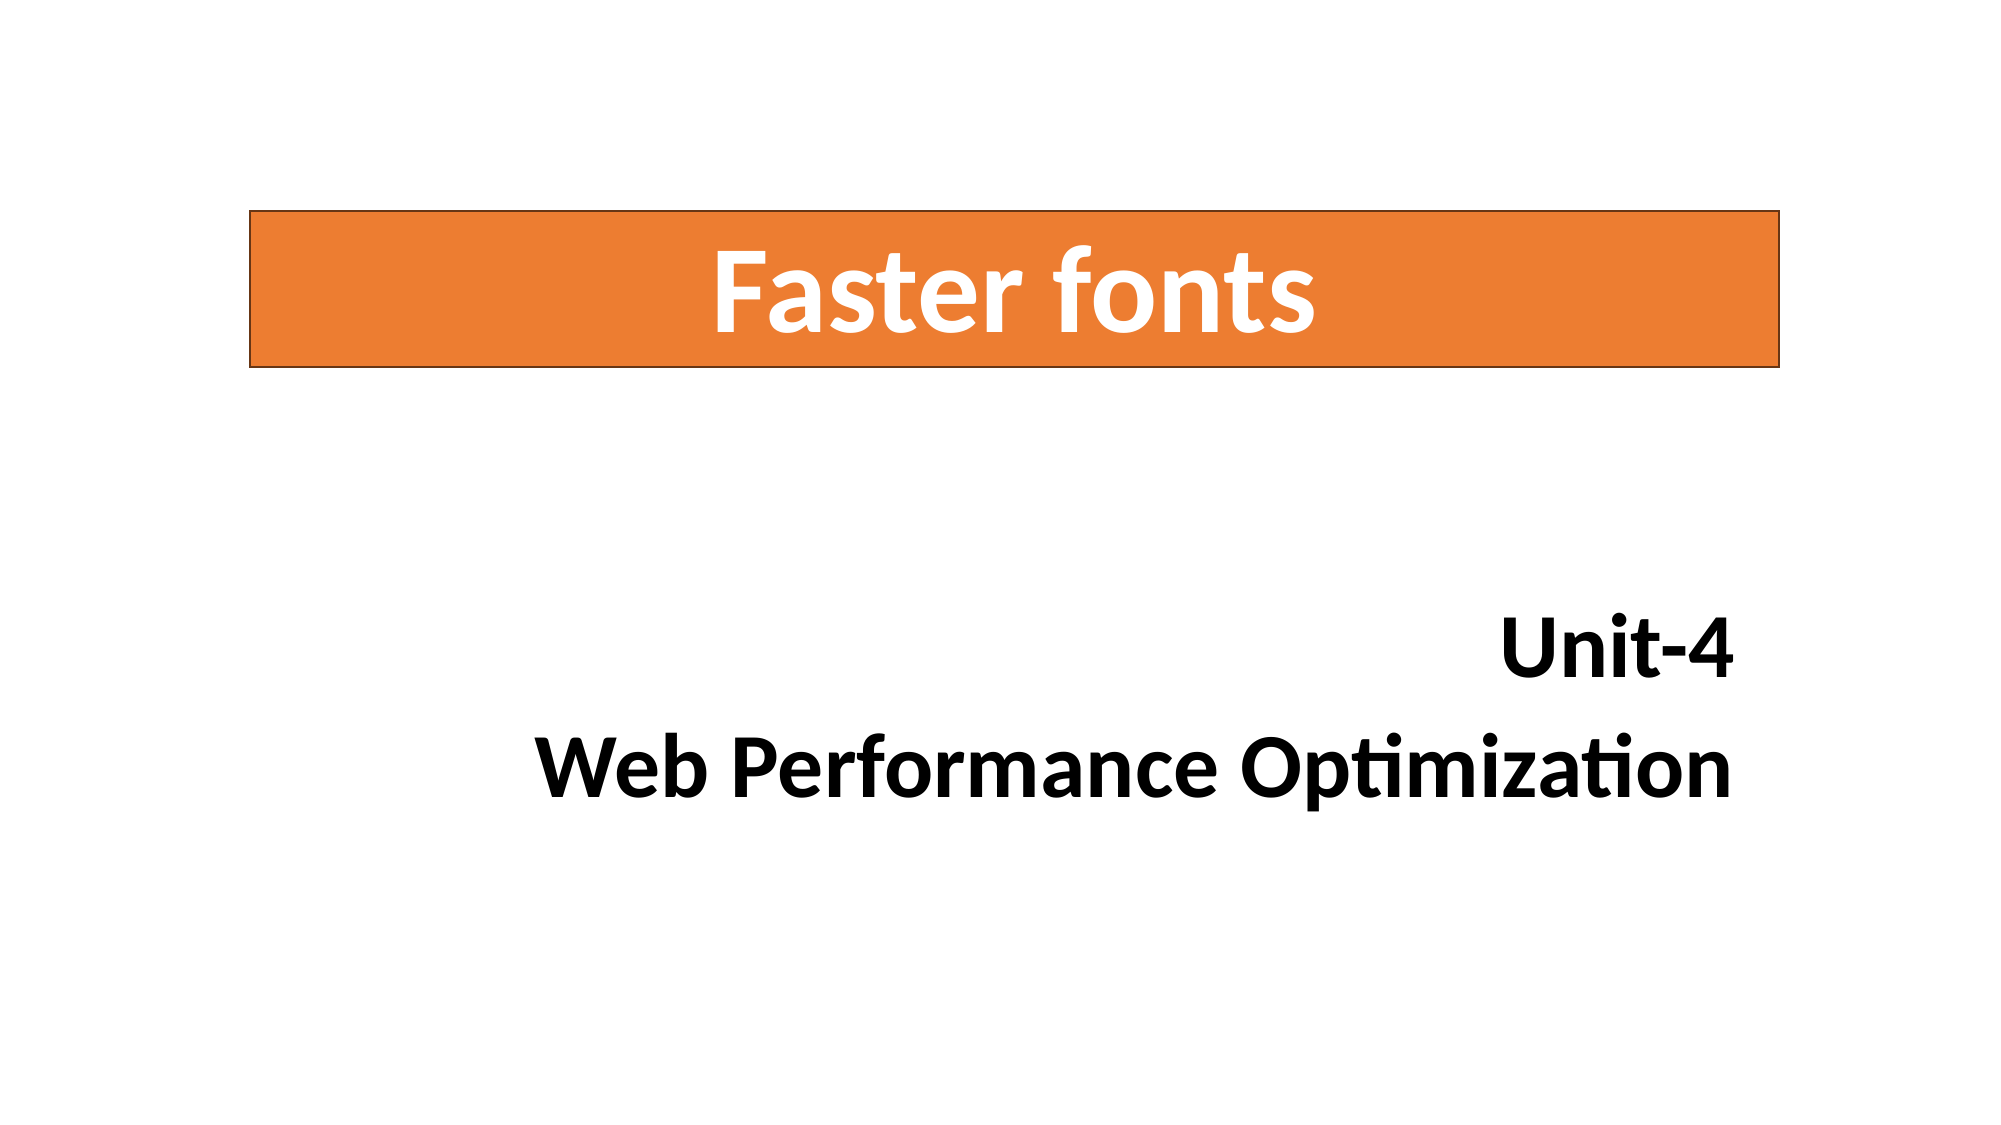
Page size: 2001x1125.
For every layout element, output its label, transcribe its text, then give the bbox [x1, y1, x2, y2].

subtitle Unit-4 Web Performance Optimization [249, 590, 1750, 849]
title Faster fonts [249, 210, 1780, 368]
